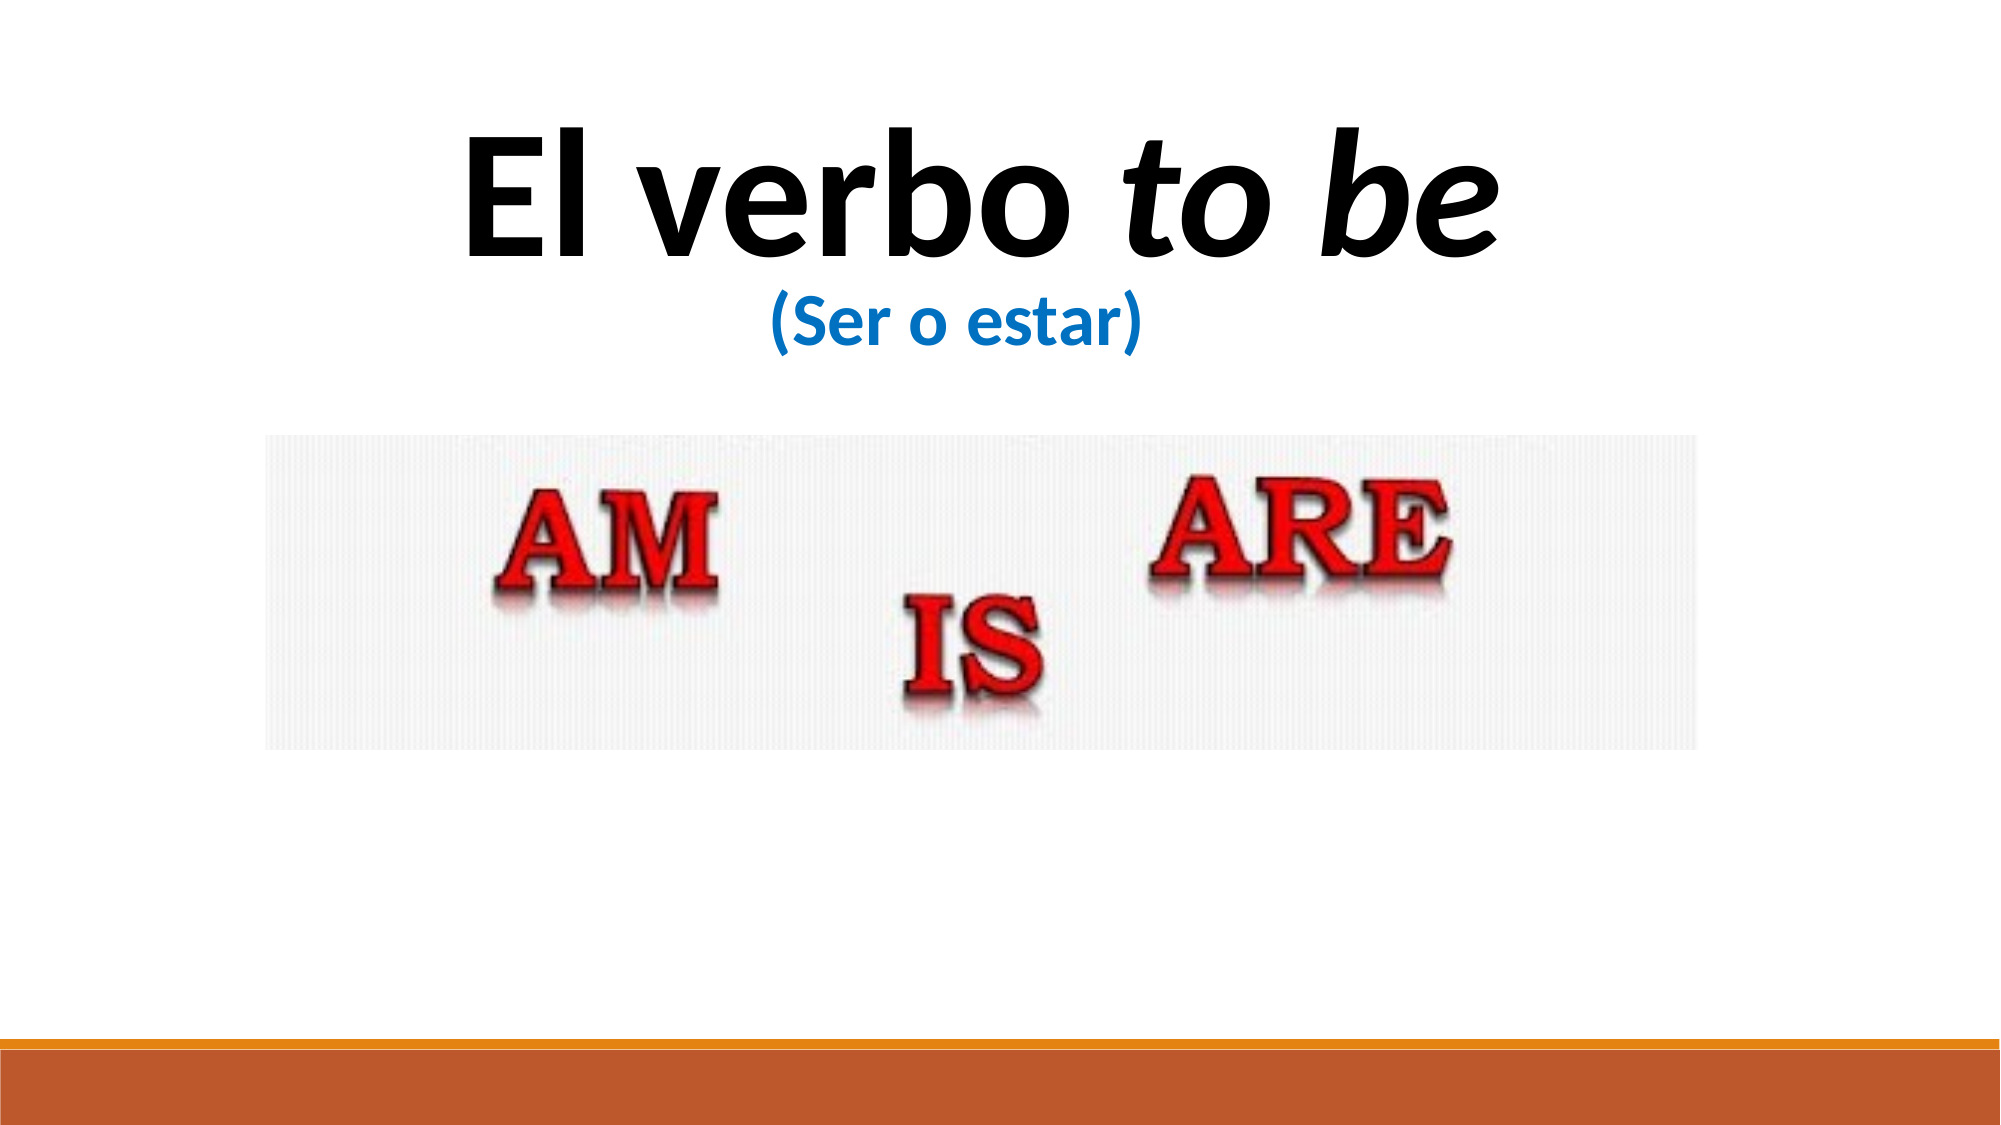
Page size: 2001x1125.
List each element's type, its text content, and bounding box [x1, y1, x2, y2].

text_box (Ser o estar) [754, 262, 1161, 368]
picture [264, 434, 1699, 751]
text_box El verbo to be [445, 65, 1519, 301]
